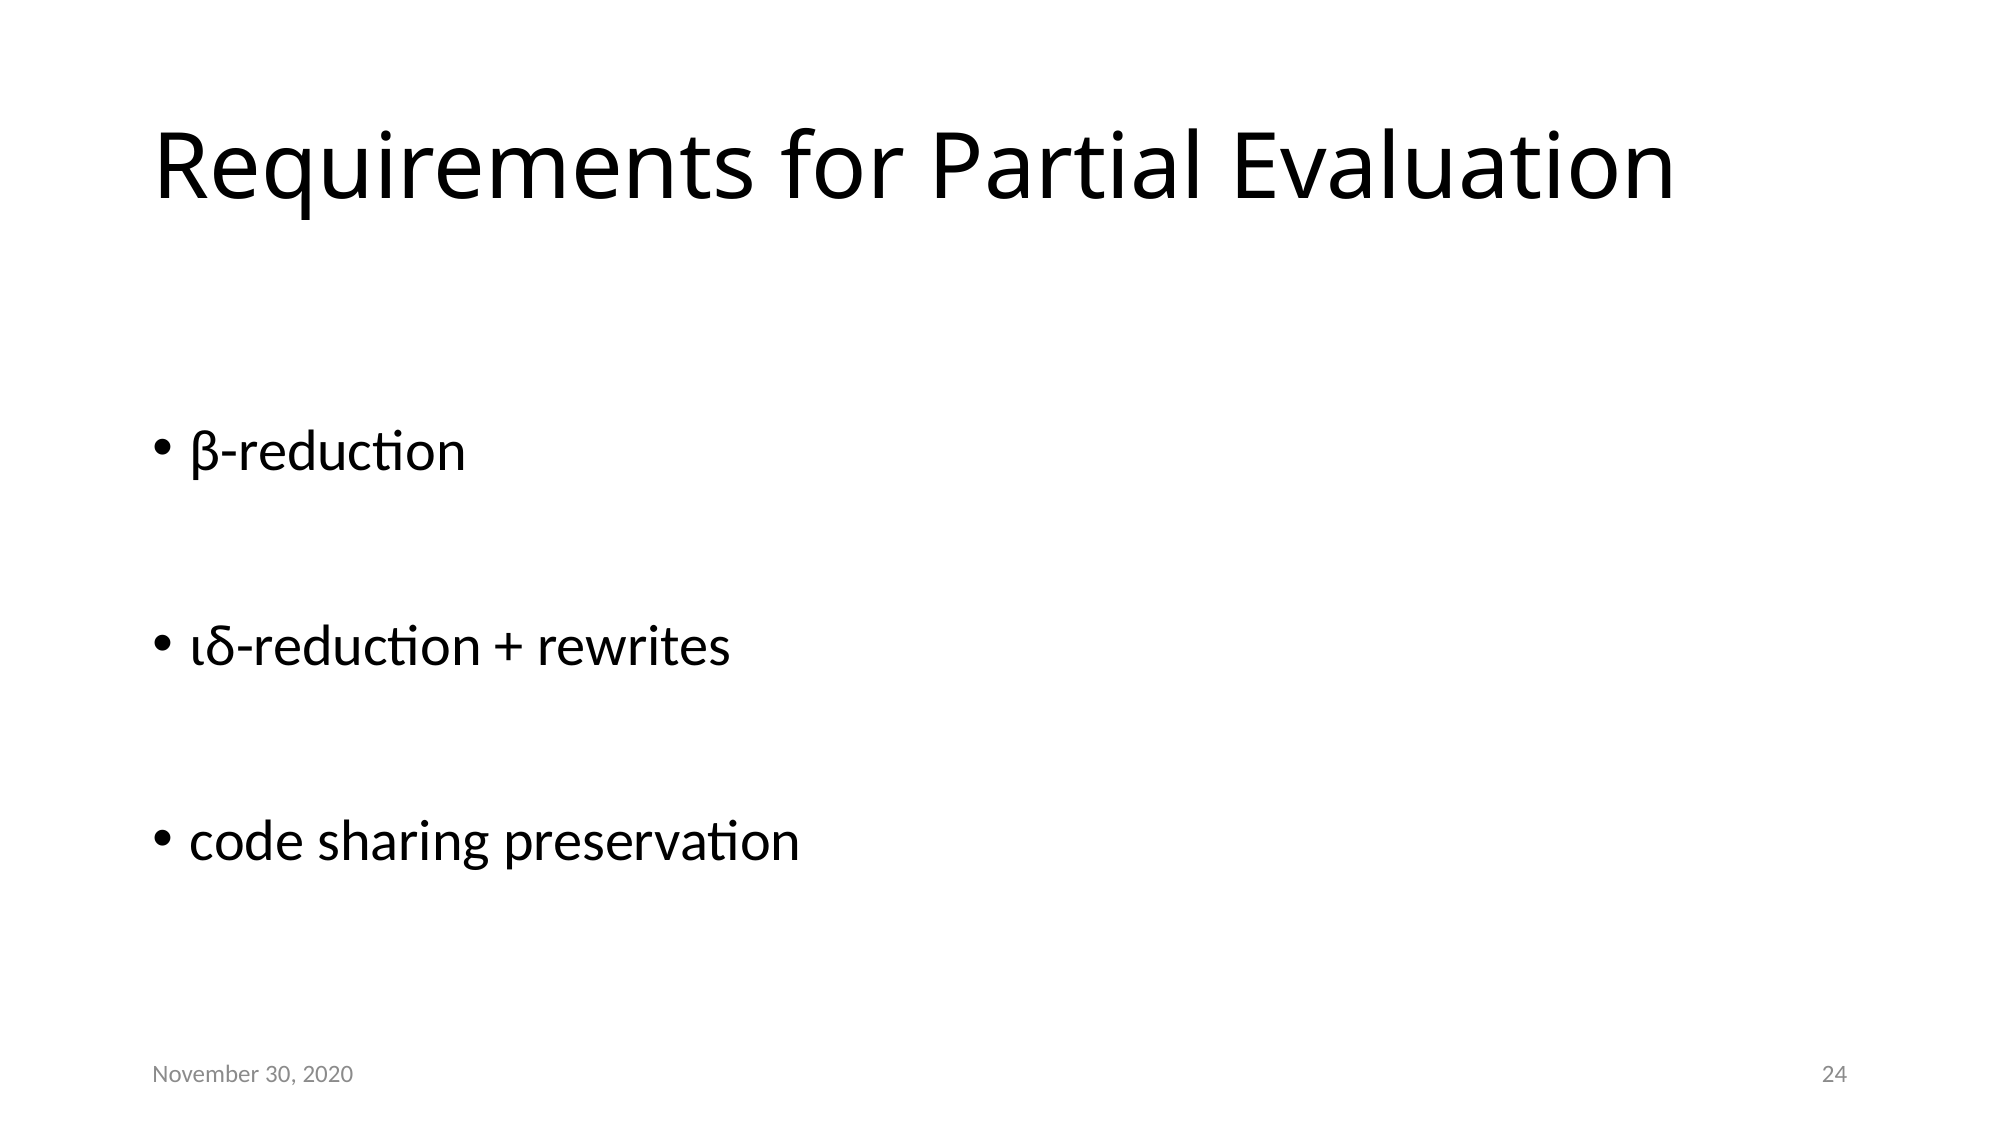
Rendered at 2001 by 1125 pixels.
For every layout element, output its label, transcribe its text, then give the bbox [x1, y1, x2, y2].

list β-reduction ιδ-reduction + rewrites code sharing preservation [137, 299, 1863, 1014]
title Requirements for Partial Evaluation [137, 59, 1863, 278]
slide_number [137, 1042, 588, 1103]
slide_number 24 [1412, 1042, 1863, 1103]
